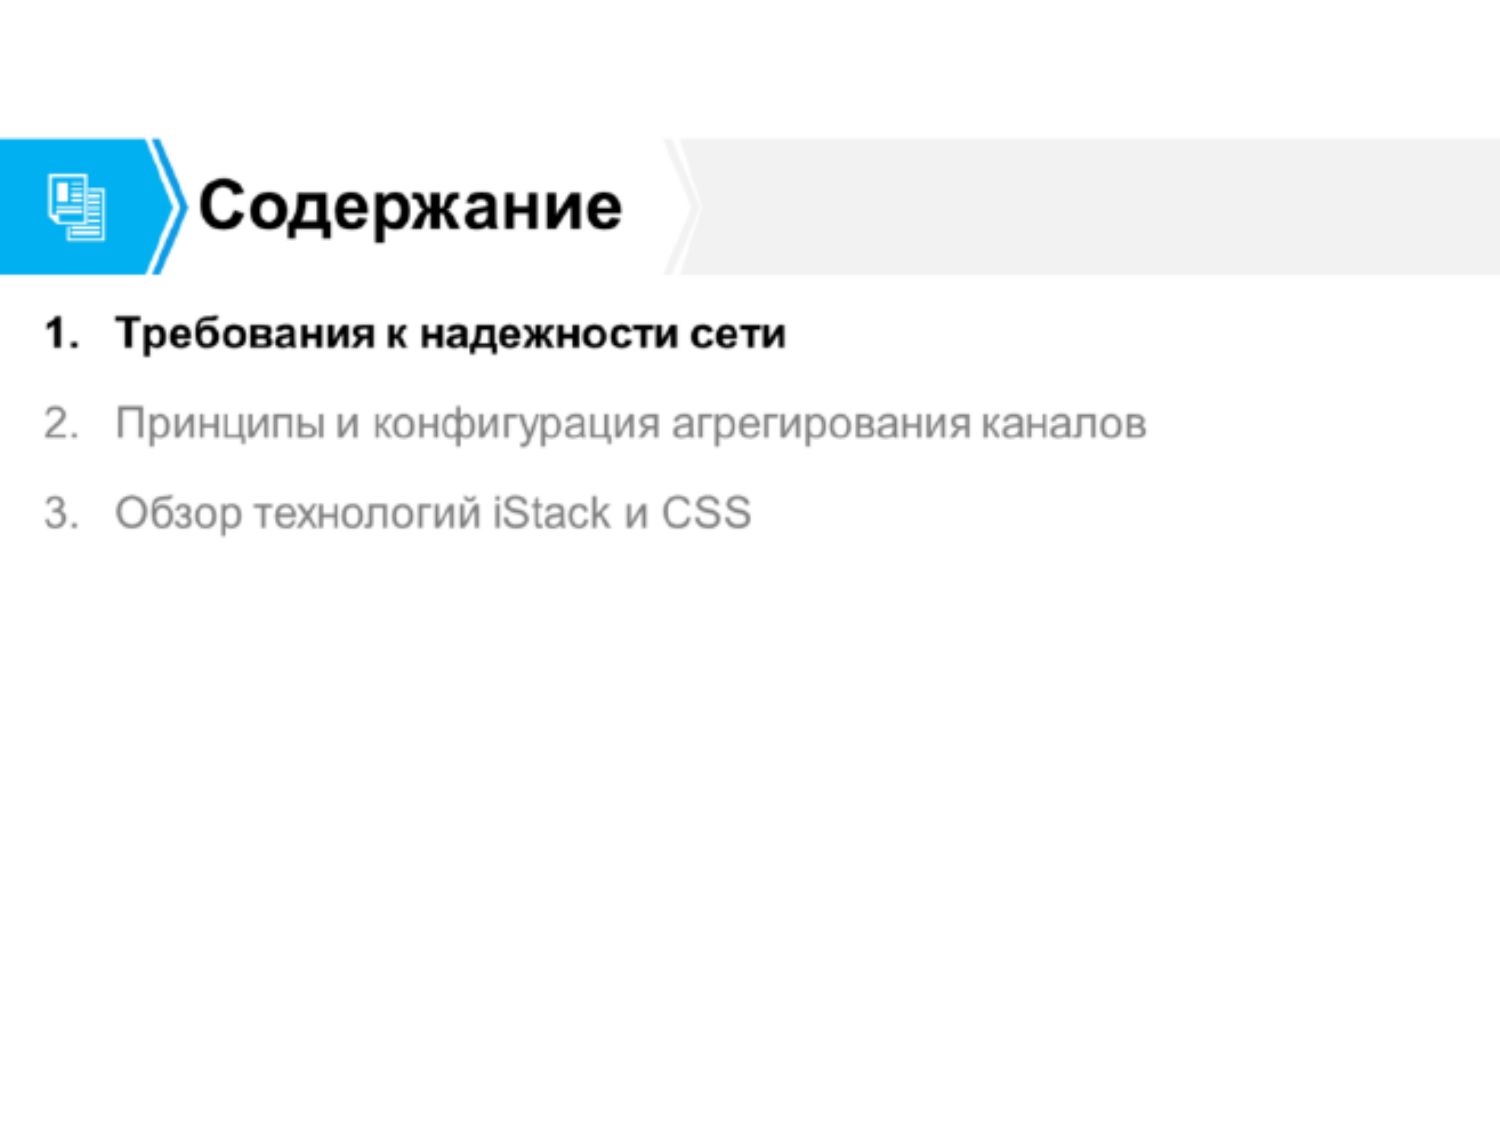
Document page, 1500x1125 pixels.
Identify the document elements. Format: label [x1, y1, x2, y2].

list [0, 122, 1500, 575]
